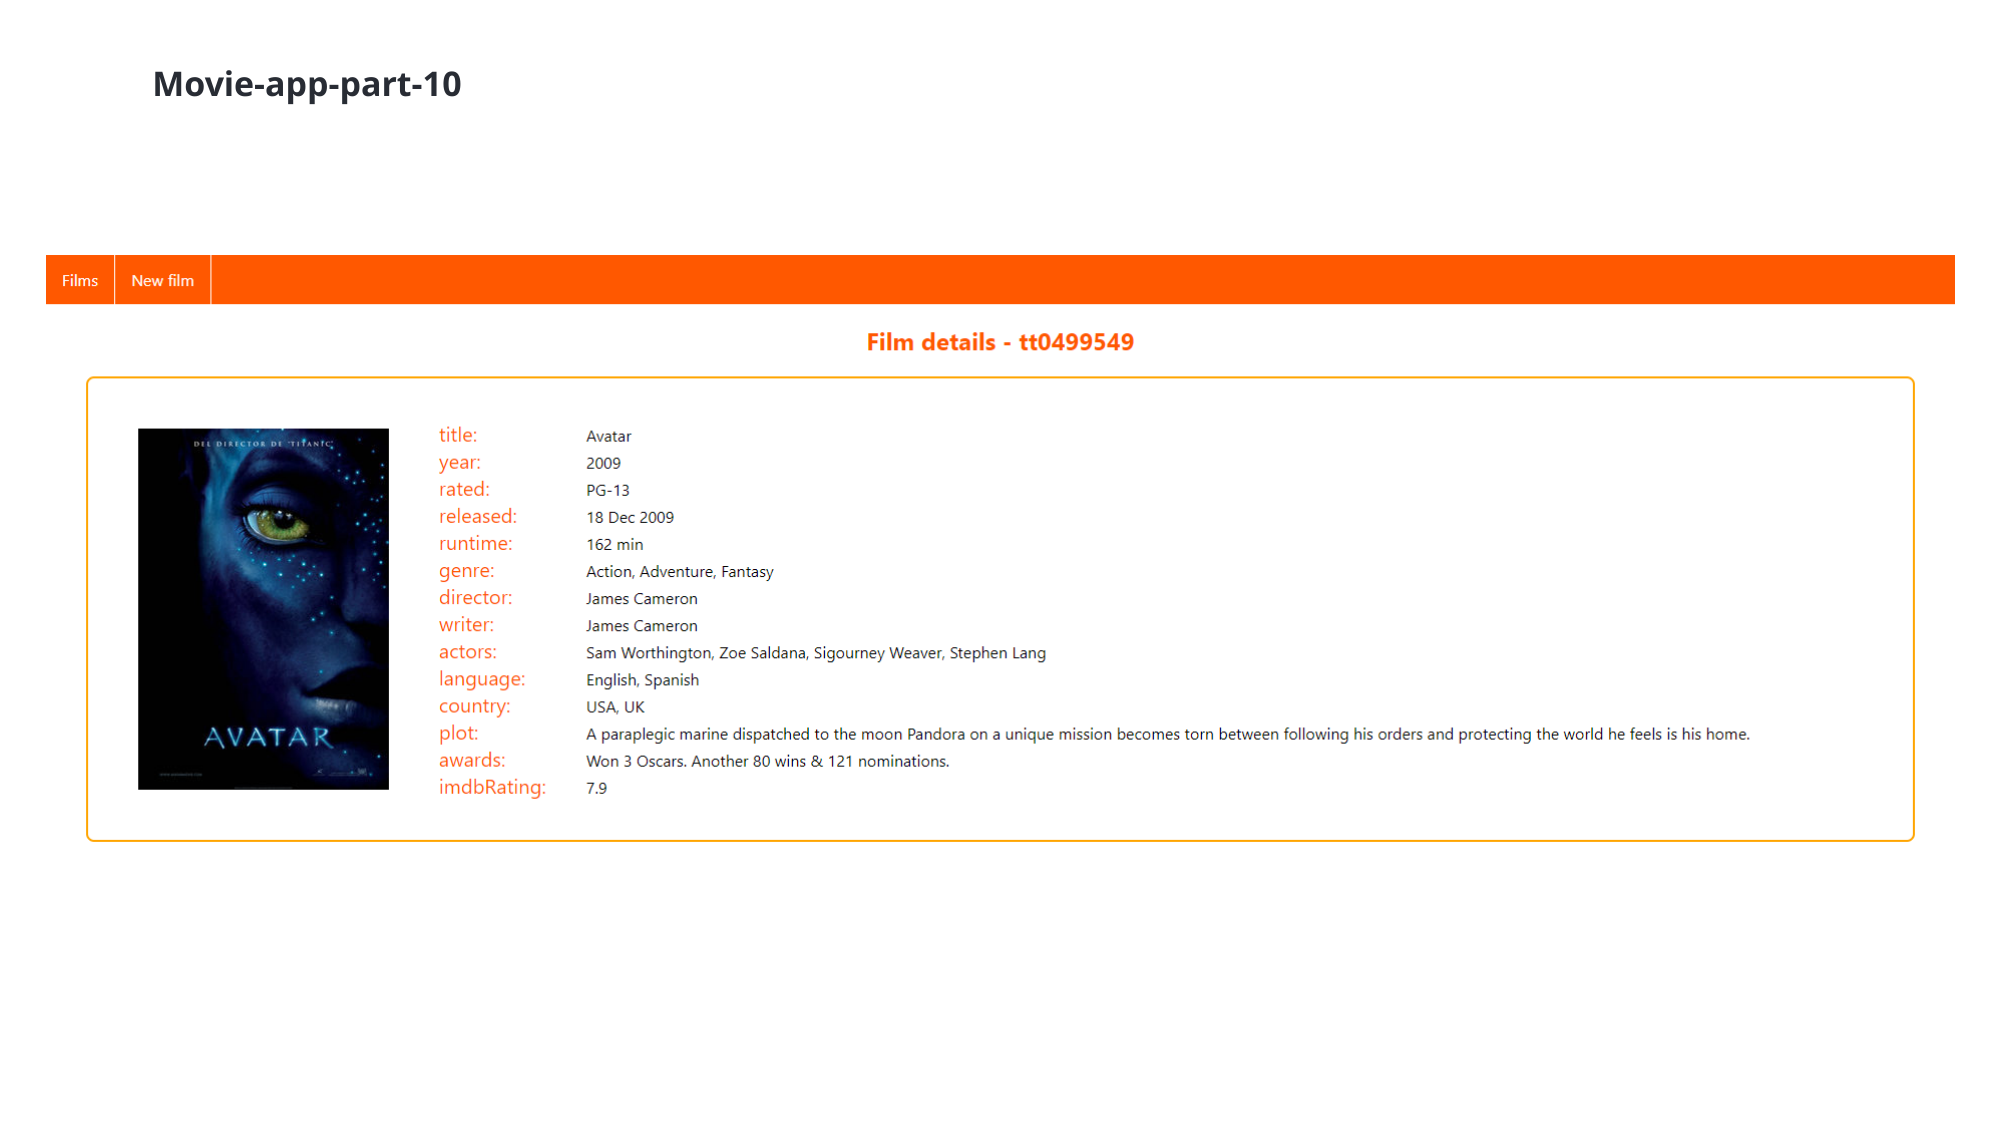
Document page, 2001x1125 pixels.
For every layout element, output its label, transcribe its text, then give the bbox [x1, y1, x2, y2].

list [44, 250, 1956, 875]
title Movie-app-part-10 [137, 59, 1311, 112]
